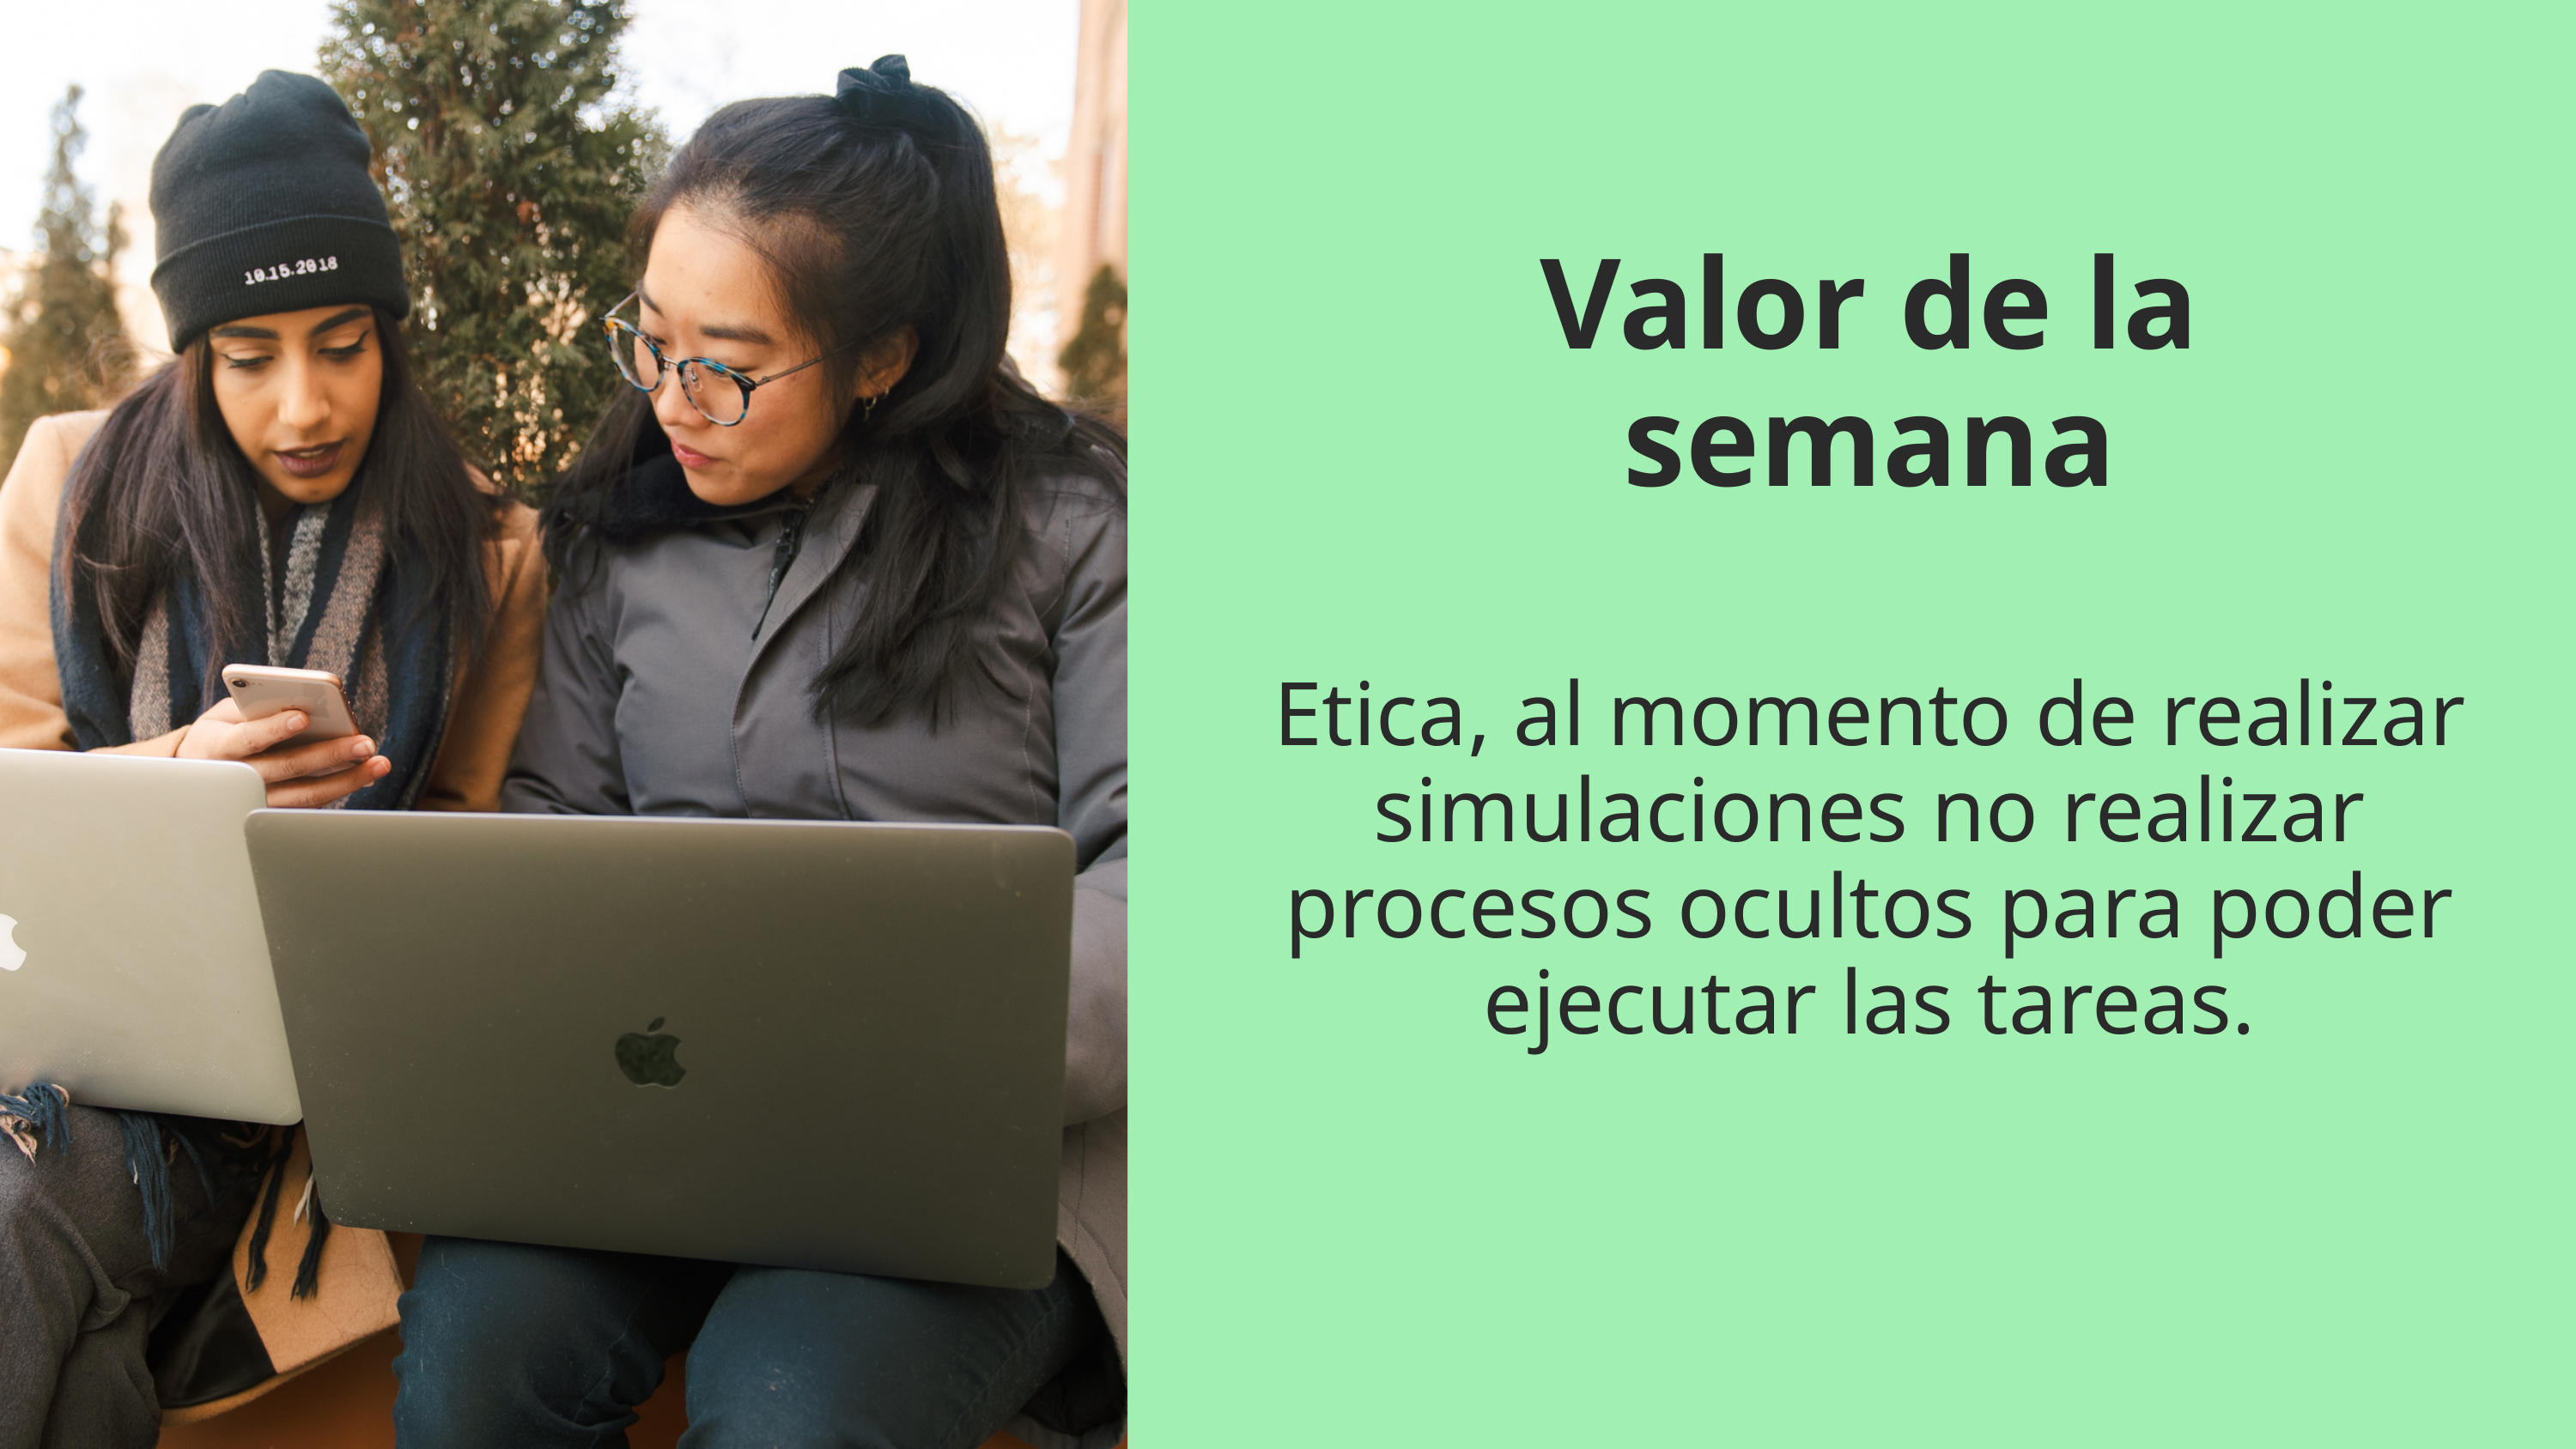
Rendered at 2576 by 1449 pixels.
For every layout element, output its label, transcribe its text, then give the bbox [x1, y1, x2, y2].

text_box [0, 0, 1128, 1449]
text_box Valor de la semana [1374, 235, 2366, 512]
text_box Etica, al momento de realizar simulaciones no realizar procesos ocultos para poder ejecutar las tareas. [1225, 666, 2514, 1052]
